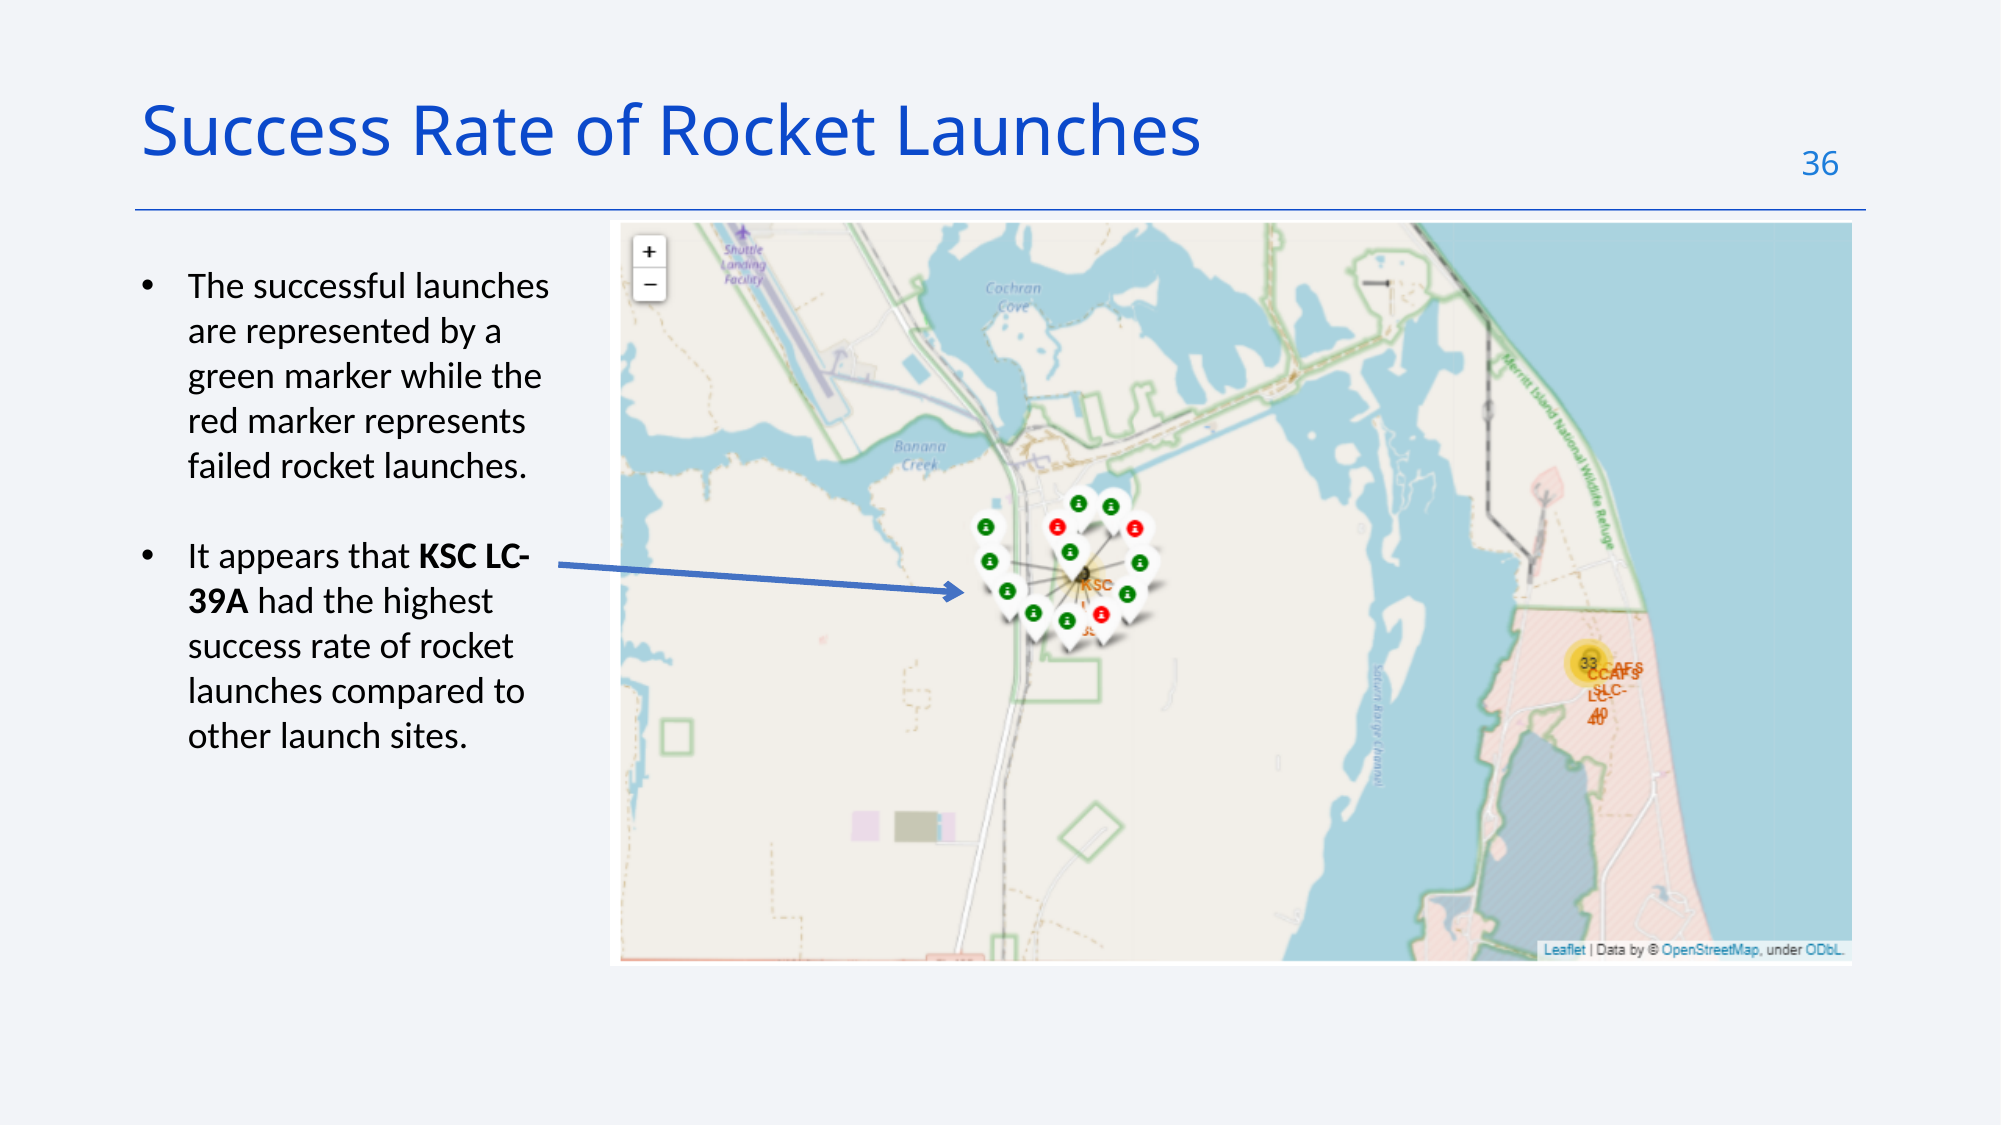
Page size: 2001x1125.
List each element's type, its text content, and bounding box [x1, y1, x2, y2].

picture [0, 0, 2001, 1125]
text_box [558, 564, 965, 593]
text_box The successful launches are represented by a green marker while the red marker represents failed rocket launches. It appears that KSC LC-39A had the highest success rate of rocket launches compared to other launch sites. [126, 254, 582, 809]
slide_number 36 [1404, 132, 1855, 199]
text_box Success Rate of Rocket Launches [126, 88, 1852, 179]
